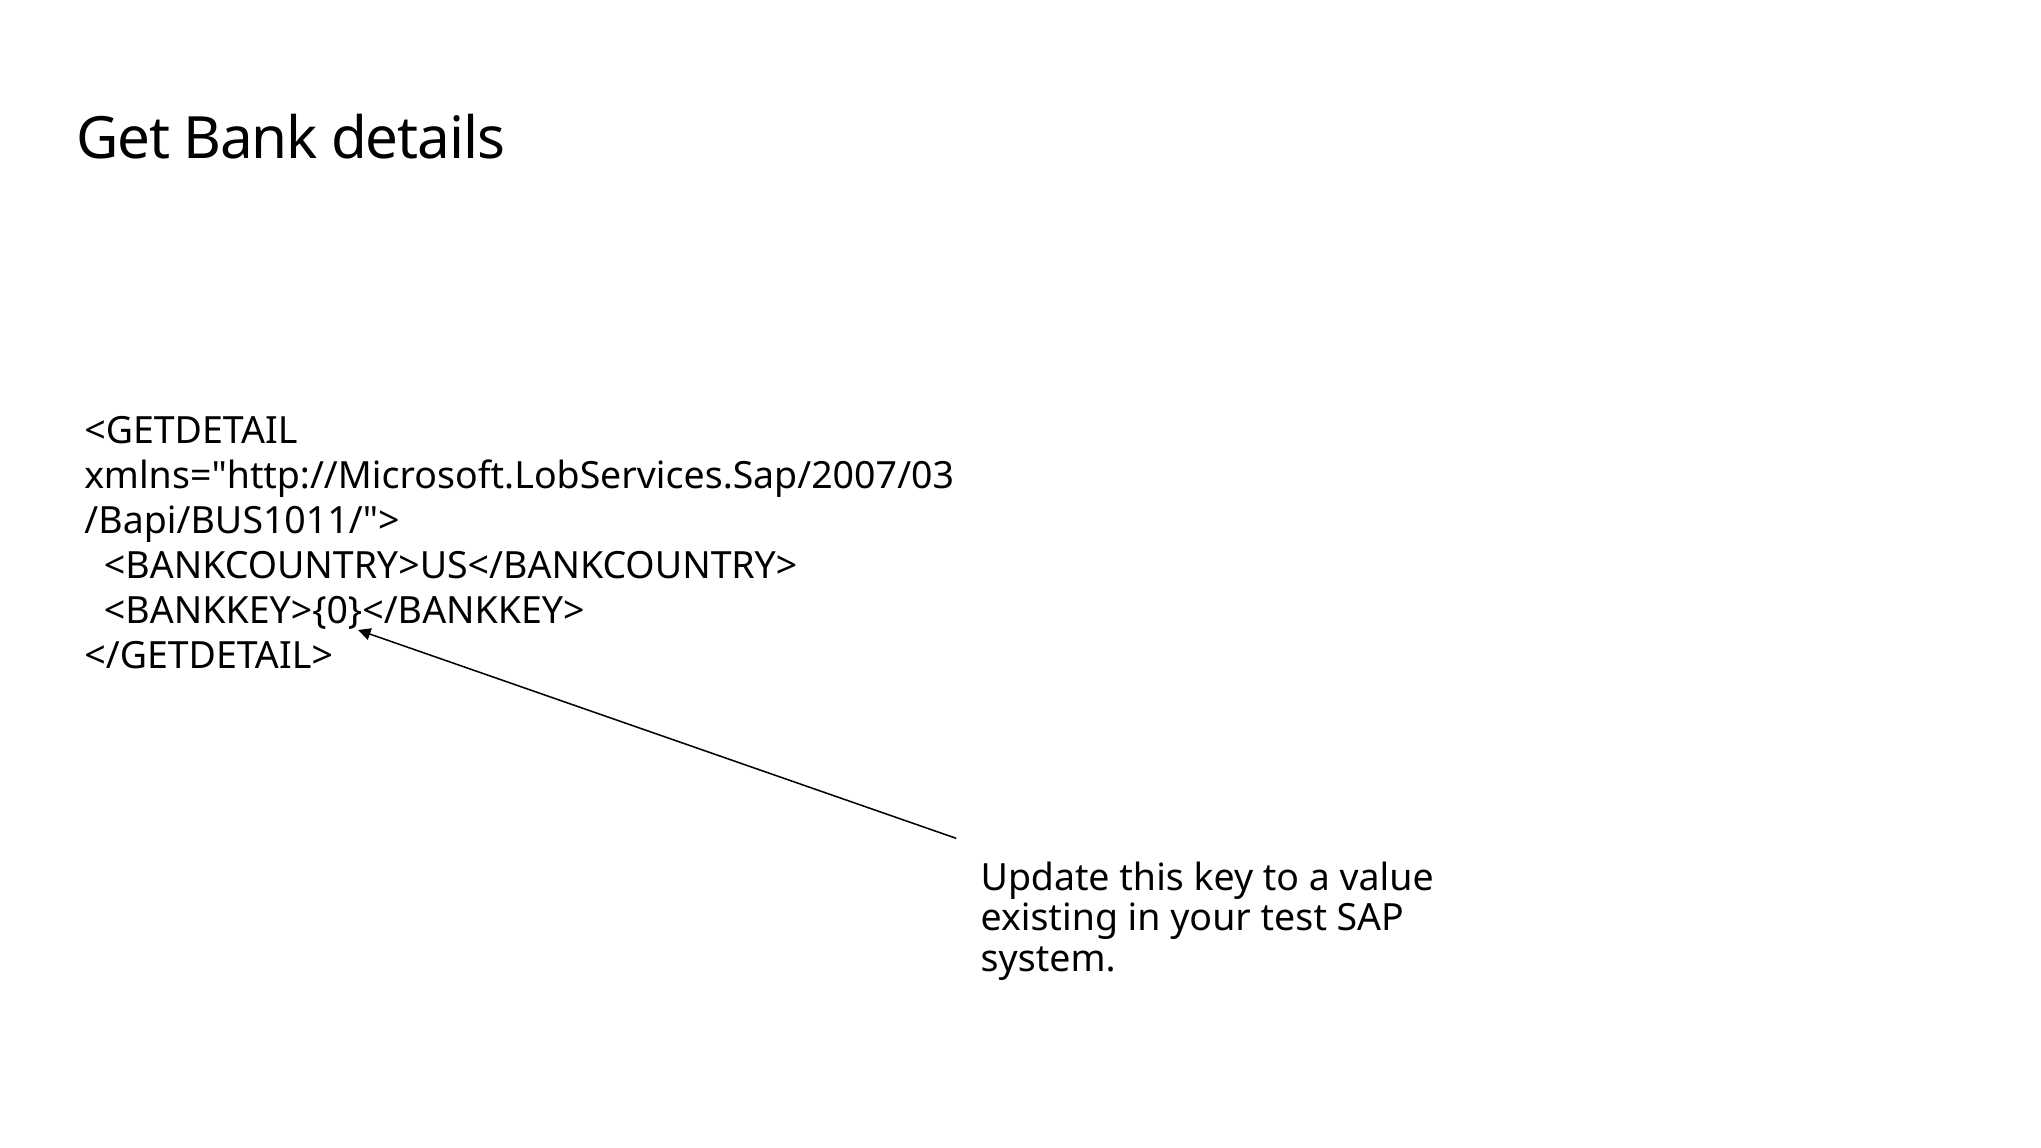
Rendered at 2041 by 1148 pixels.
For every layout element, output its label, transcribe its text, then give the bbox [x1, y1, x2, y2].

title Get Bank details [76, 93, 1968, 230]
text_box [357, 629, 957, 839]
text_box Update this key to a value existing in your test SAP system. [950, 833, 1570, 1003]
text_box <GETDETAIL xmlns="http://Microsoft.LobServices.Sap/2007/03/Bapi/BUS1011/"> <BANKCOUNTRY>US</BANKCOUNTRY> <BANKKEY>{0}</BANKKEY> </GETDETAIL> [54, 381, 996, 700]
